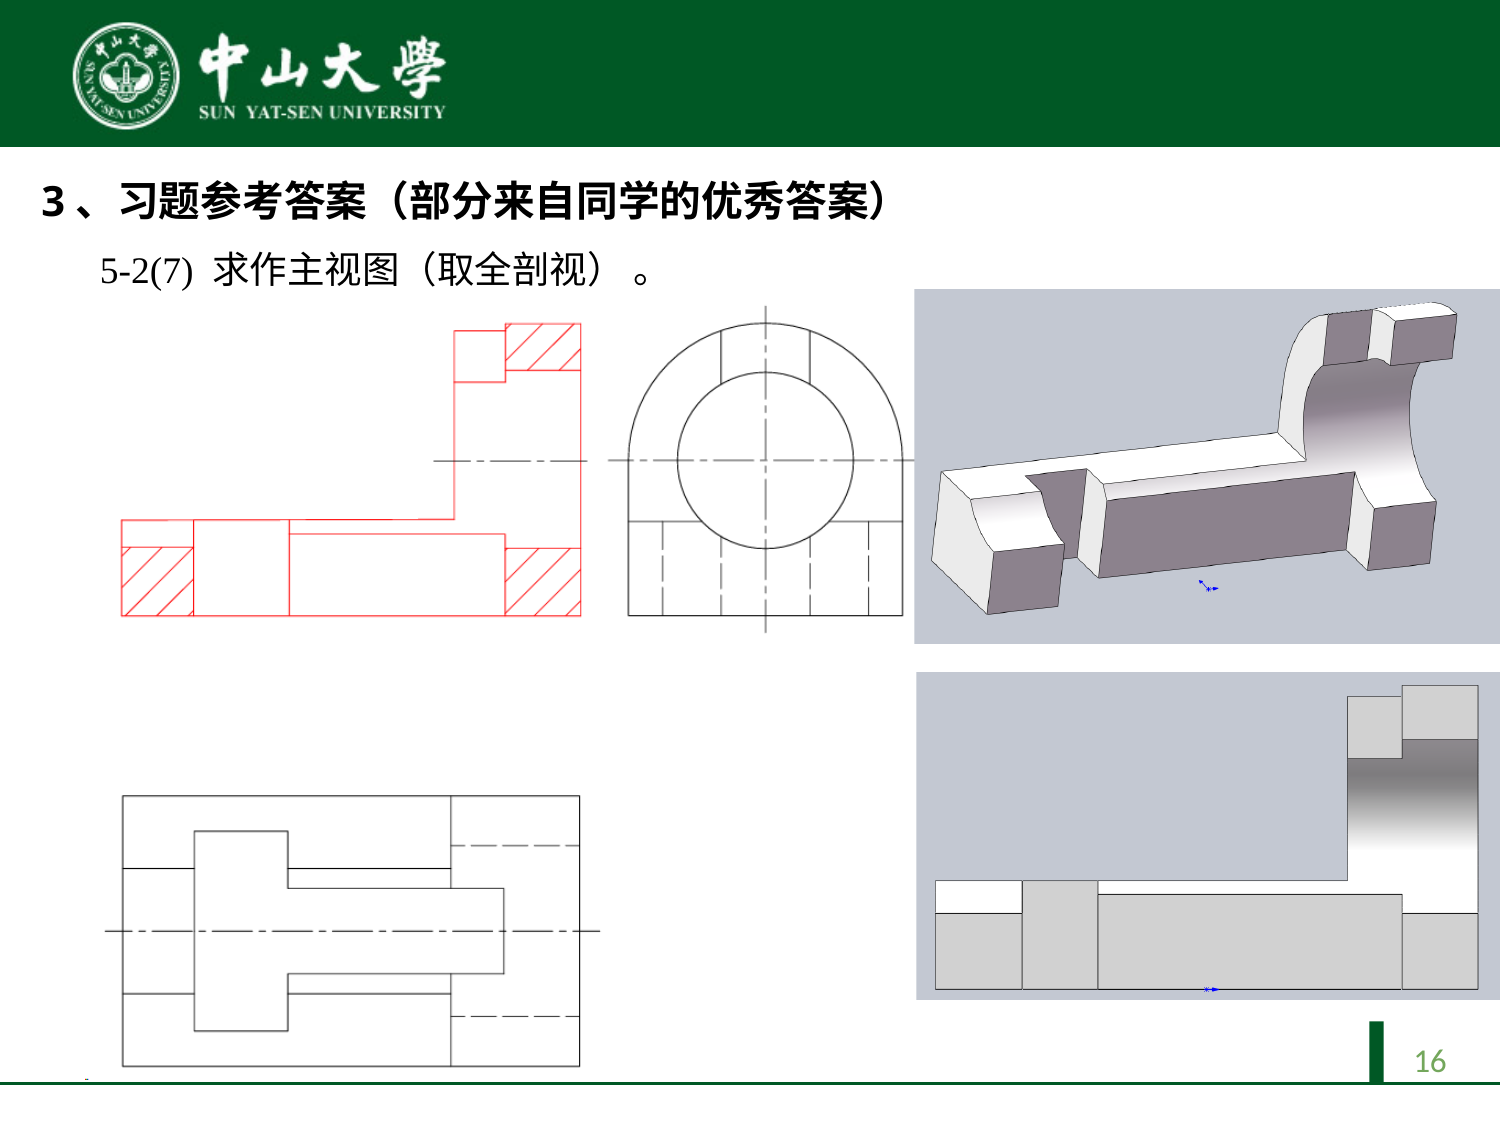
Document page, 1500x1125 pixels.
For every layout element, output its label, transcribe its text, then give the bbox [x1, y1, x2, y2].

text_box [1368, 1020, 1385, 1029]
text_box 3、习题参考答案（部分来自同学的优秀答案） [26, 167, 926, 233]
slide_number 16 [1124, 1029, 1462, 1083]
picture [45, 0, 465, 147]
slide_number 16 [1124, 1084, 1462, 1090]
text_box [0, 0, 1500, 148]
text_box 5-2(7) 求作主视图（取全剖视） 。 [85, 238, 1415, 295]
picture [85, 289, 1500, 1080]
